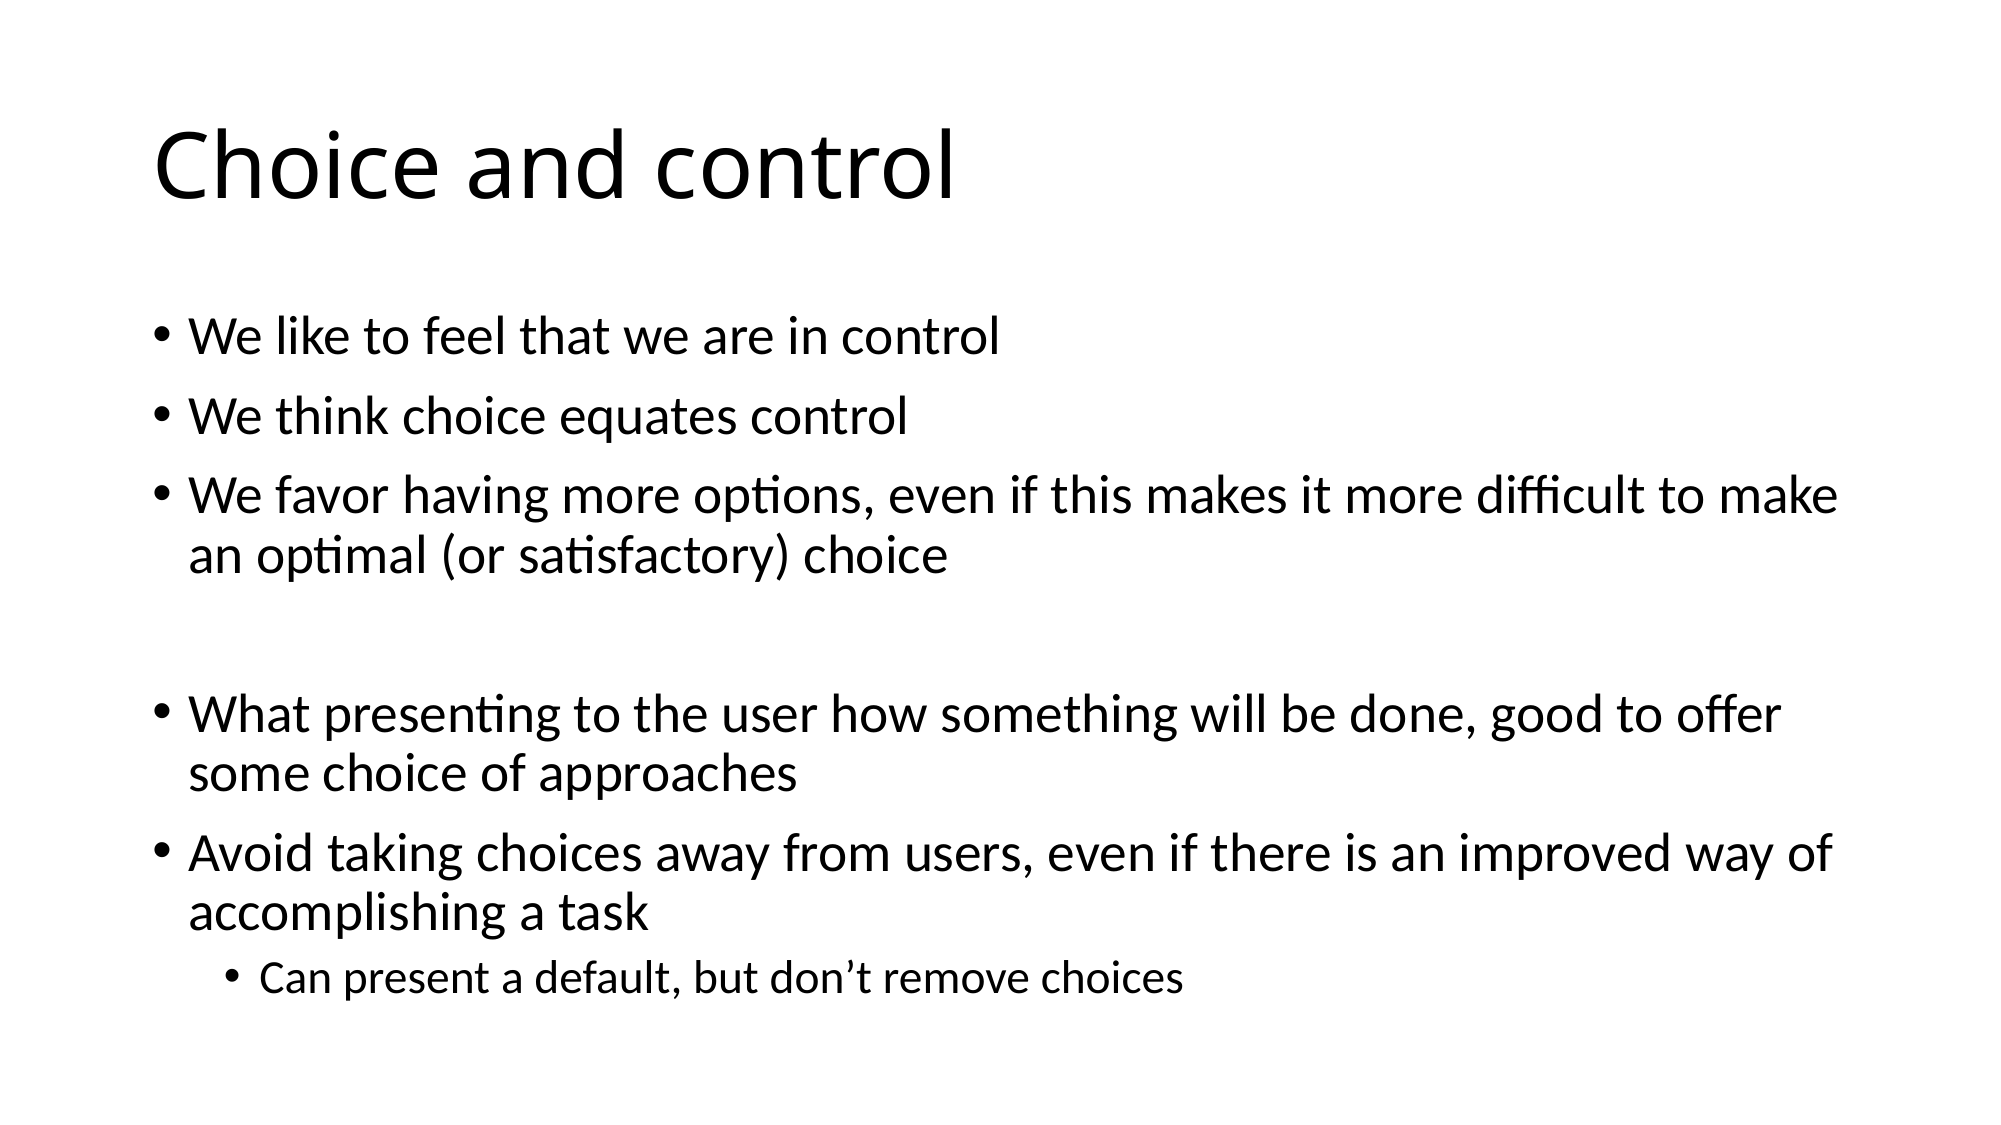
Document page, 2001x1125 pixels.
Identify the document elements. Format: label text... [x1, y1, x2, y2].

title Choice and control [137, 59, 1863, 278]
list We like to feel that we are in control We think choice equates control We favor having more options, even if this makes it more difficult to make an optimal (or satisfactory) choice What presenting to the user how something will be done, good to offer some choice of approaches Avoid taking choices away from users, even if there is an improved way of accomplishing a task Can present a default, but don’t remove choices [137, 299, 1863, 1014]
